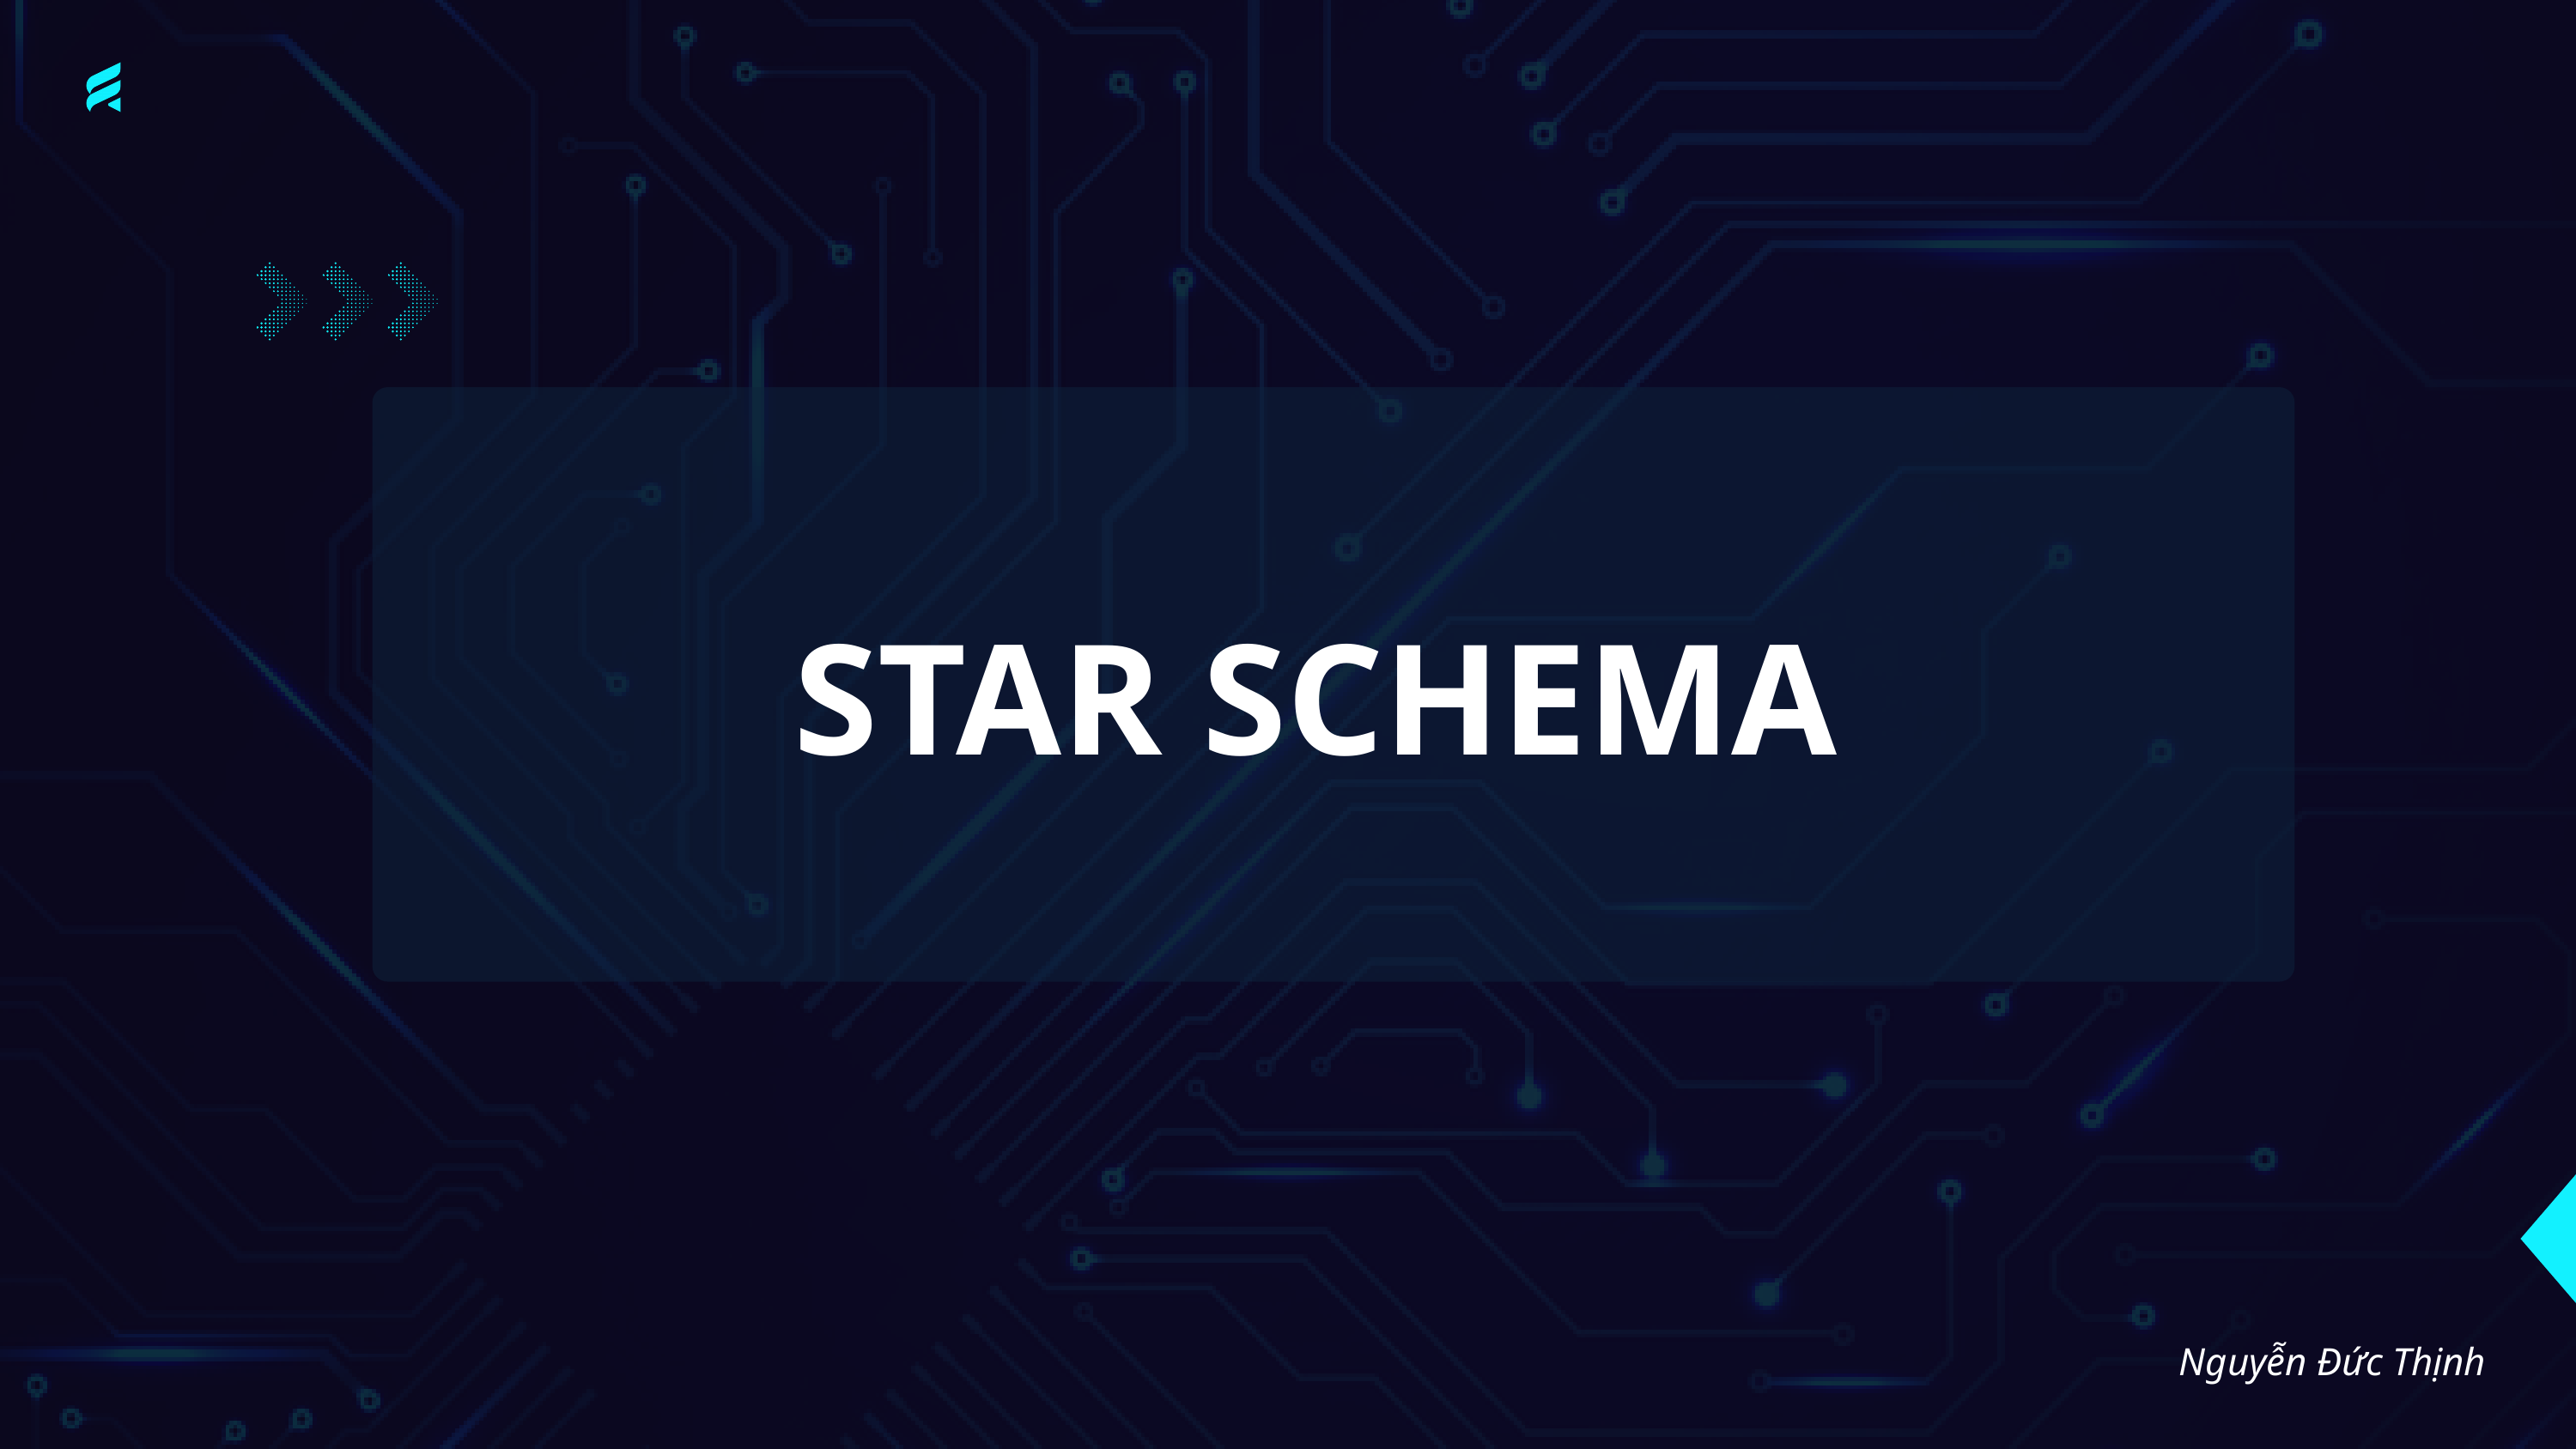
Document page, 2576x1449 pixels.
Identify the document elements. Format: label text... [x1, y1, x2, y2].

text_box [256, 262, 307, 341]
text_box [322, 262, 373, 341]
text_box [2483, 1210, 2576, 1267]
text_box [387, 262, 438, 341]
text_box Nguyễn Đức Thịnh [2167, 1331, 2508, 1384]
text_box STAR SCHEMA [256, 571, 2374, 1001]
text_box [84, 62, 121, 112]
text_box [372, 386, 2295, 982]
text_box [0, 0, 2576, 1449]
